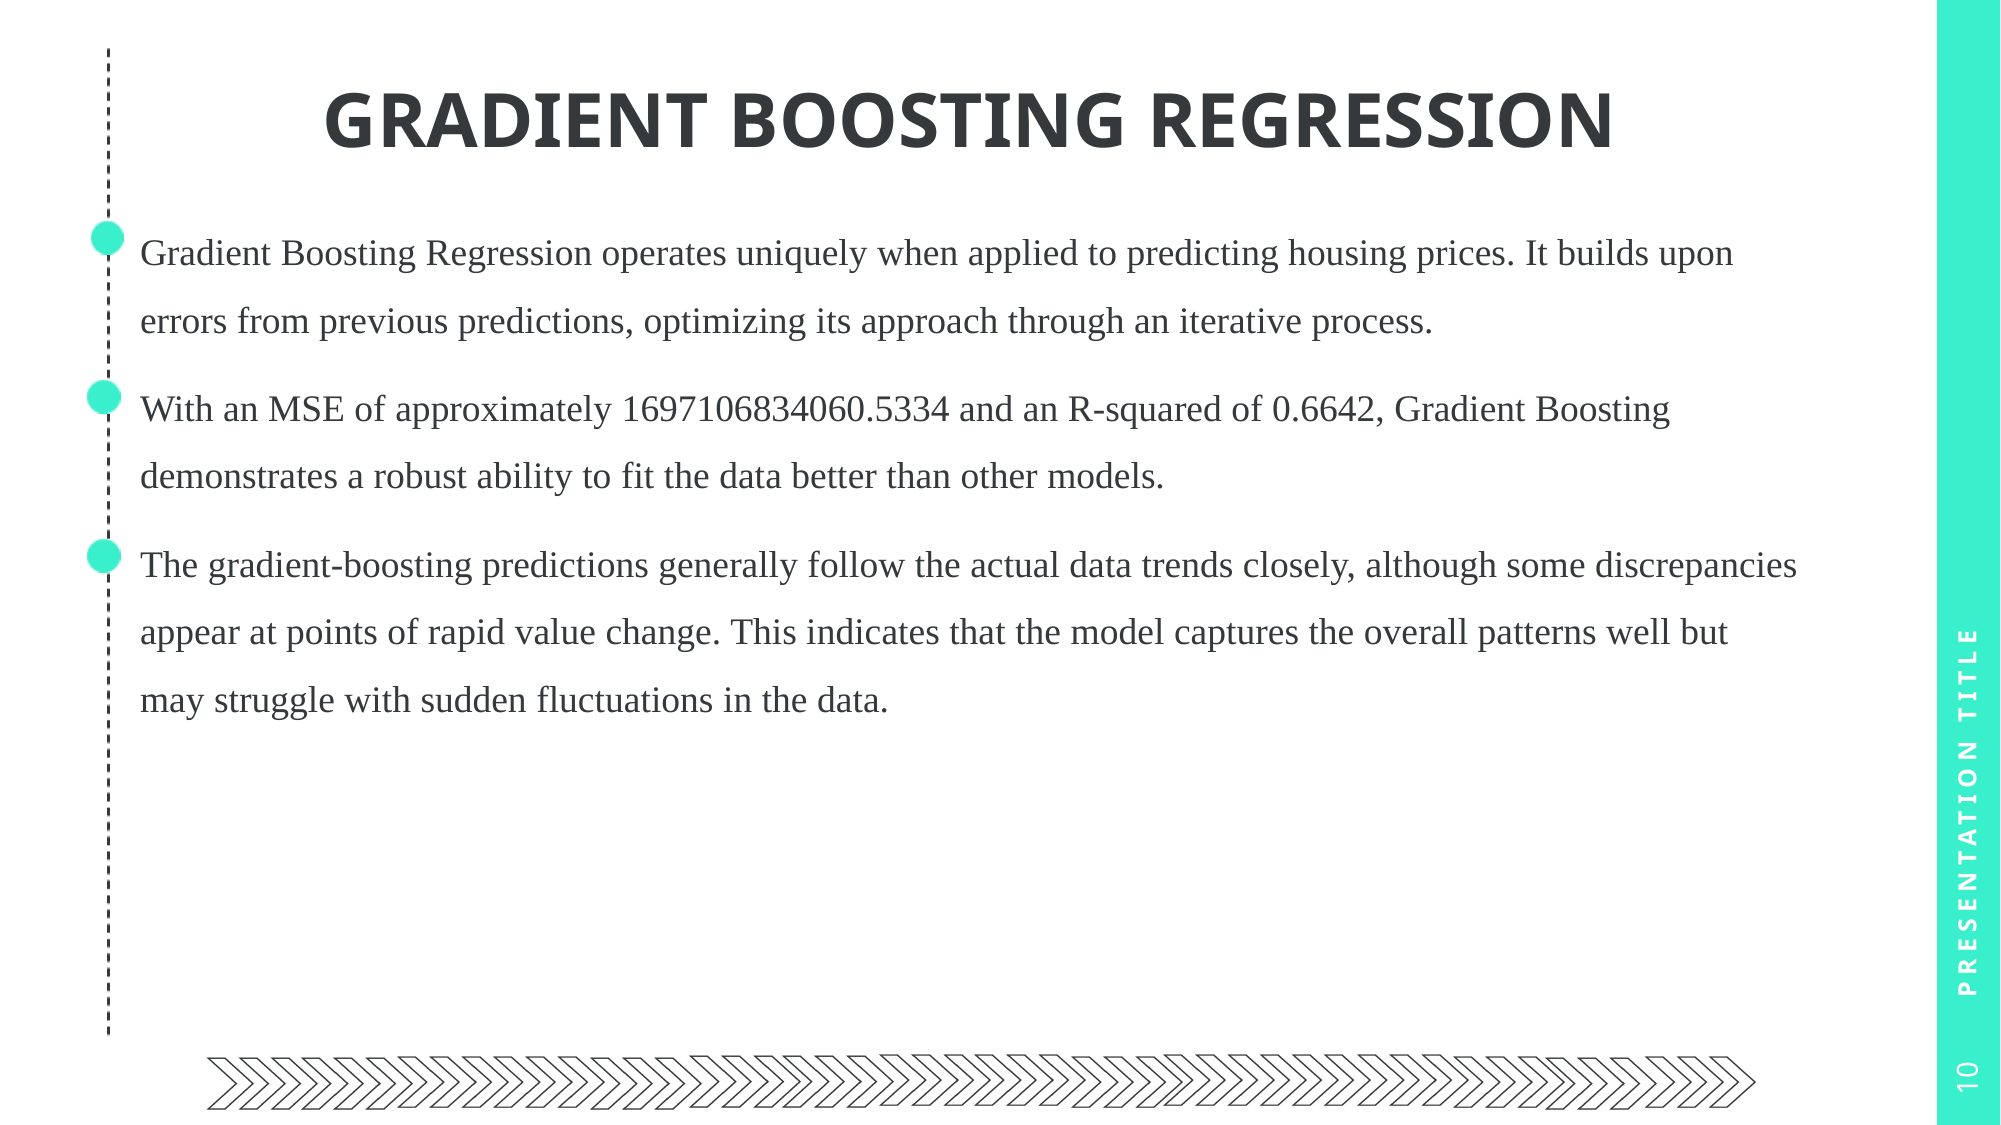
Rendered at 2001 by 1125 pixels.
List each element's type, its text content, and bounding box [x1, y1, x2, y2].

picture [87, 48, 124, 1041]
list Gradient Boosting Regression operates uniquely when applied to predicting housing prices. It builds upon errors from previous predictions, optimizing its approach through an iterative process. With an MSE of approximately 1697106834060.5334 and an R-squared of 0.6642, Gradient Boosting demonstrates a robust ability to fit the data better than other models. The gradient-boosting predictions generally follow the actual data trends closely, although some discrepancies appear at points of rapid value change. This indicates that the model captures the overall patterns well but may struggle with sudden fluctuations in the data. [140, 205, 1802, 920]
picture [197, 1037, 1764, 1125]
title Gradient Boosting Regression [140, 70, 1801, 178]
slide_number 10 [1937, 1032, 2000, 1125]
footer Presentation Title [1937, 0, 2000, 1032]
